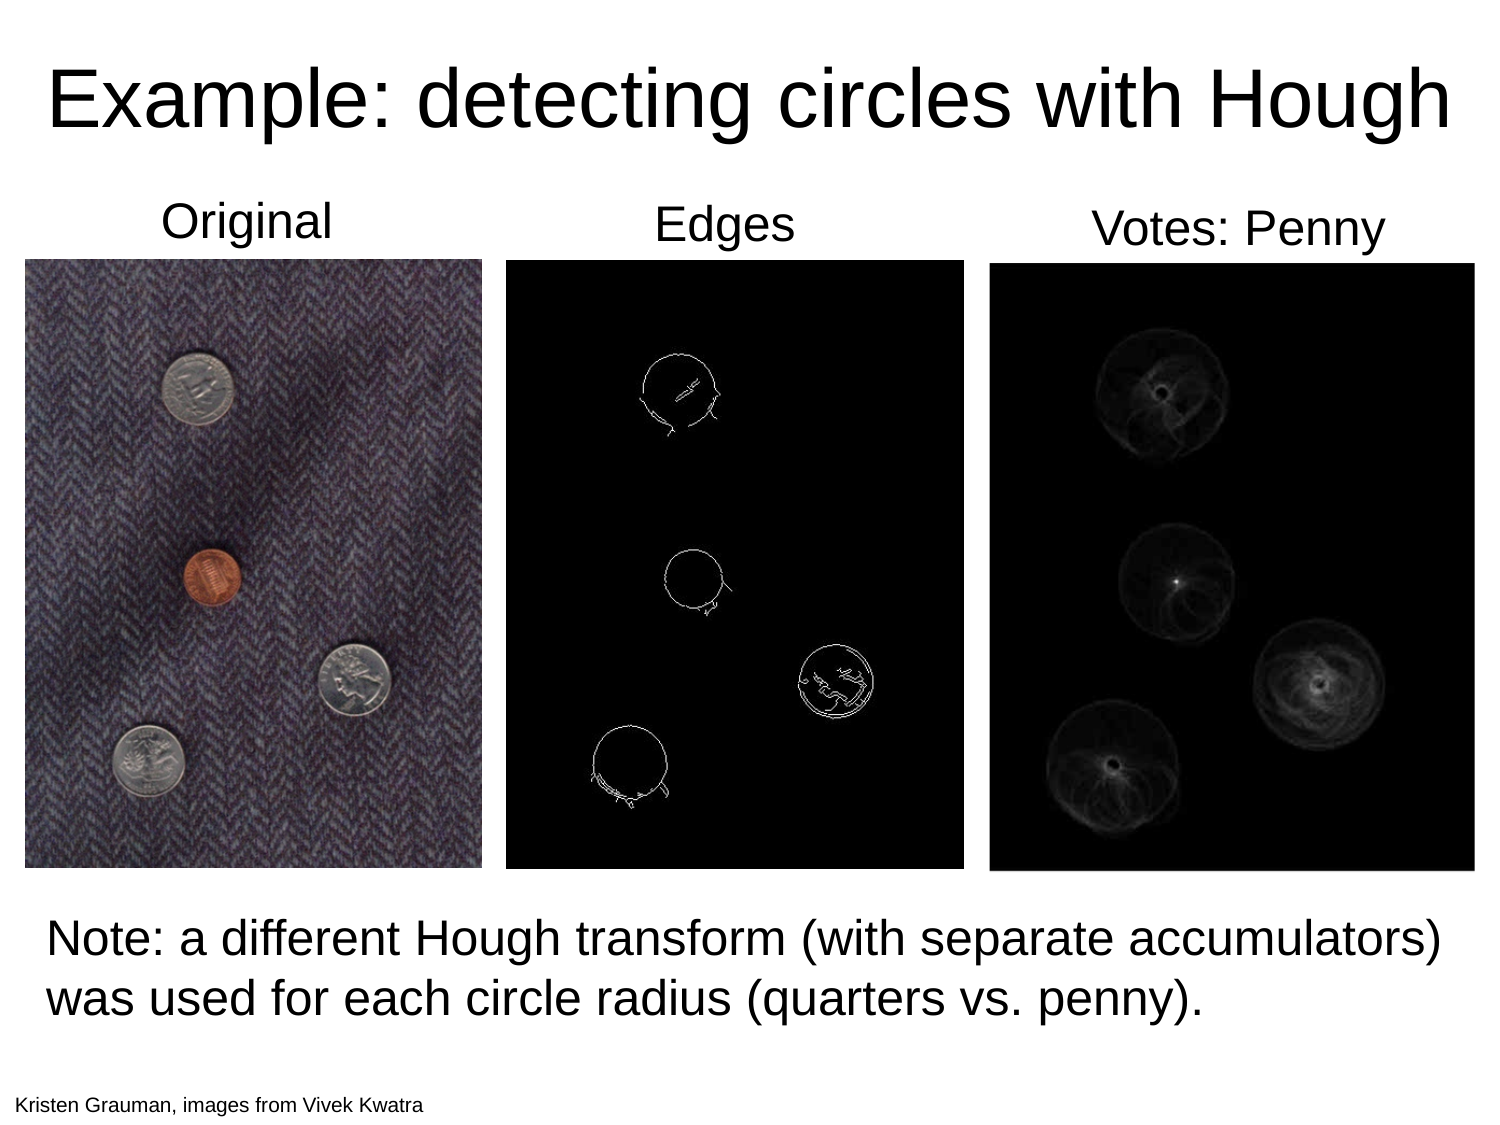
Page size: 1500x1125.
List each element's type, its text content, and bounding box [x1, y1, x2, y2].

text_box Edges [654, 197, 1097, 253]
text_box Note: a different Hough transform (with separate accumulators) was used for each circle radius (quarters vs. penny). [31, 897, 1500, 1078]
picture [25, 259, 483, 869]
text_box Original [160, 194, 398, 250]
picture [989, 262, 1475, 874]
picture [506, 260, 964, 870]
text_box Votes: Penny [1091, 200, 1437, 257]
text_box Kristen Grauman, images from Vivek Kwatra [0, 1084, 507, 1124]
text_box Example: detecting circles with Hough [0, 0, 1500, 188]
